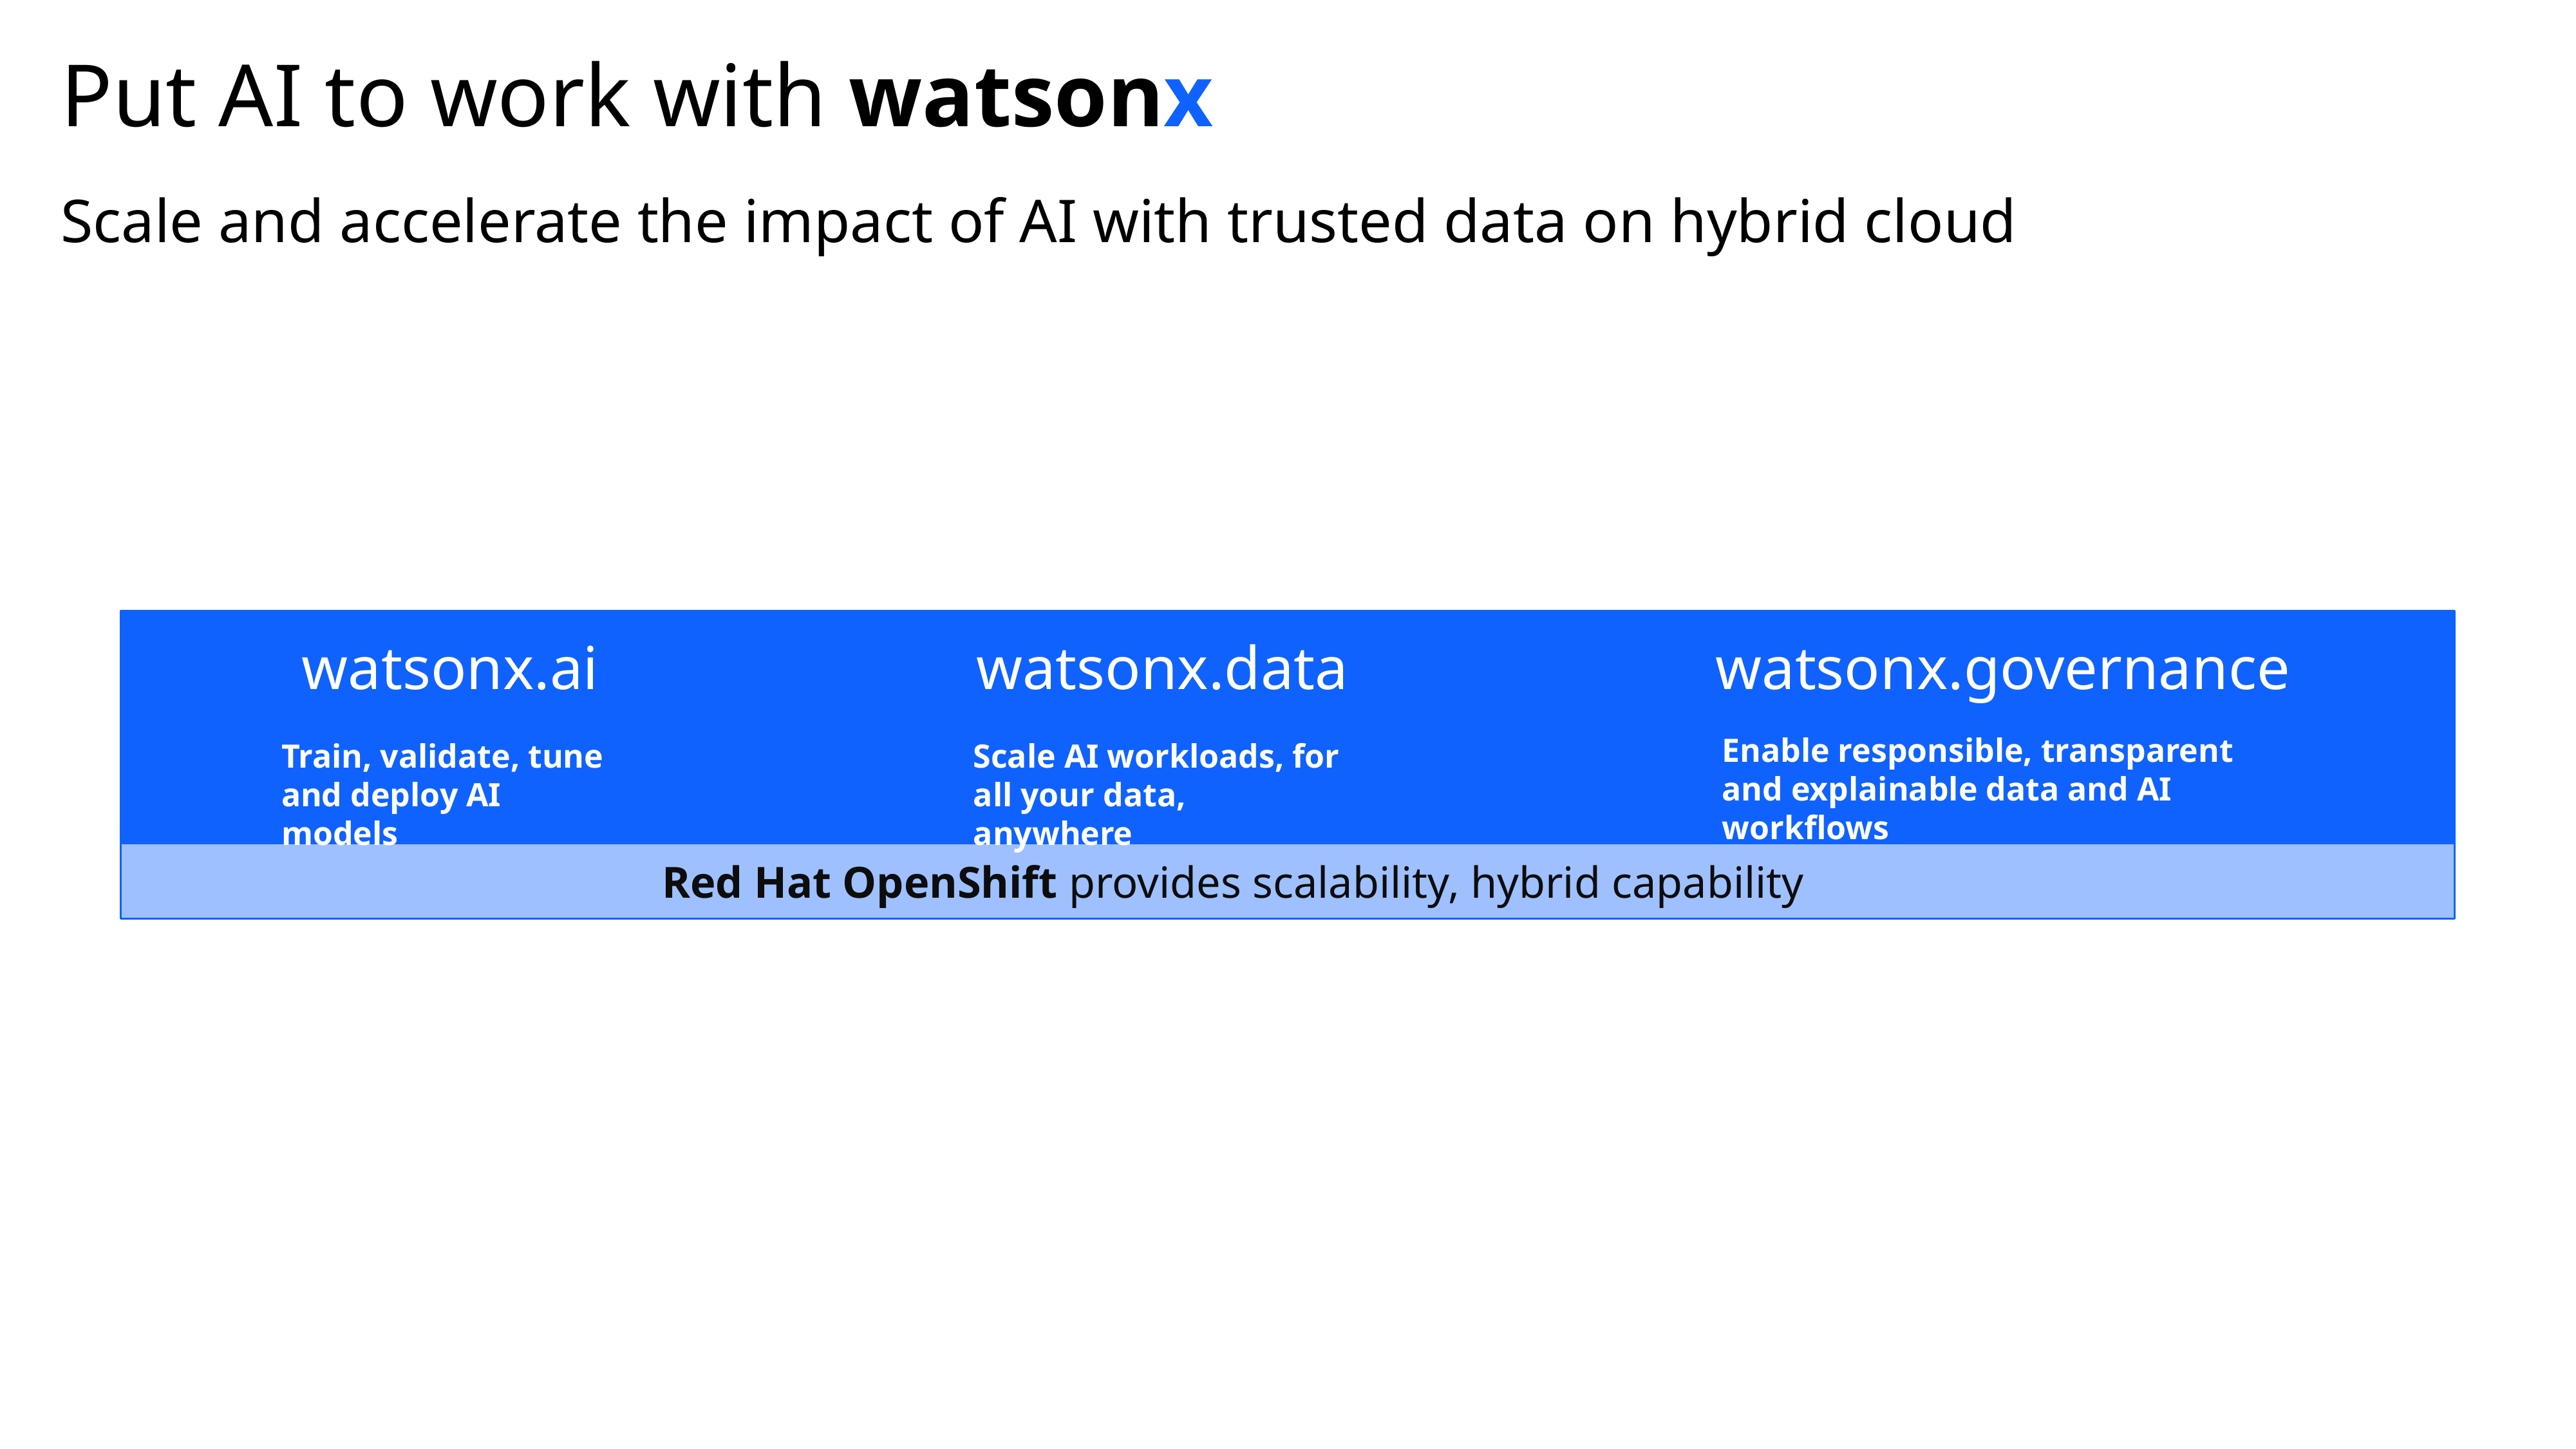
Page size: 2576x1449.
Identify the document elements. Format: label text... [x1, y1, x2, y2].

text_box [119, 842, 2456, 920]
text_box Red Hat OpenShift provides scalability, hybrid capability [662, 855, 1805, 907]
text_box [272, 630, 2338, 819]
title Put AI to work with watsonx [60, 40, 1288, 203]
text_box Scale and accelerate the impact of AI with trusted data on hybrid cloud [61, 183, 2232, 307]
text_box [119, 610, 2456, 842]
